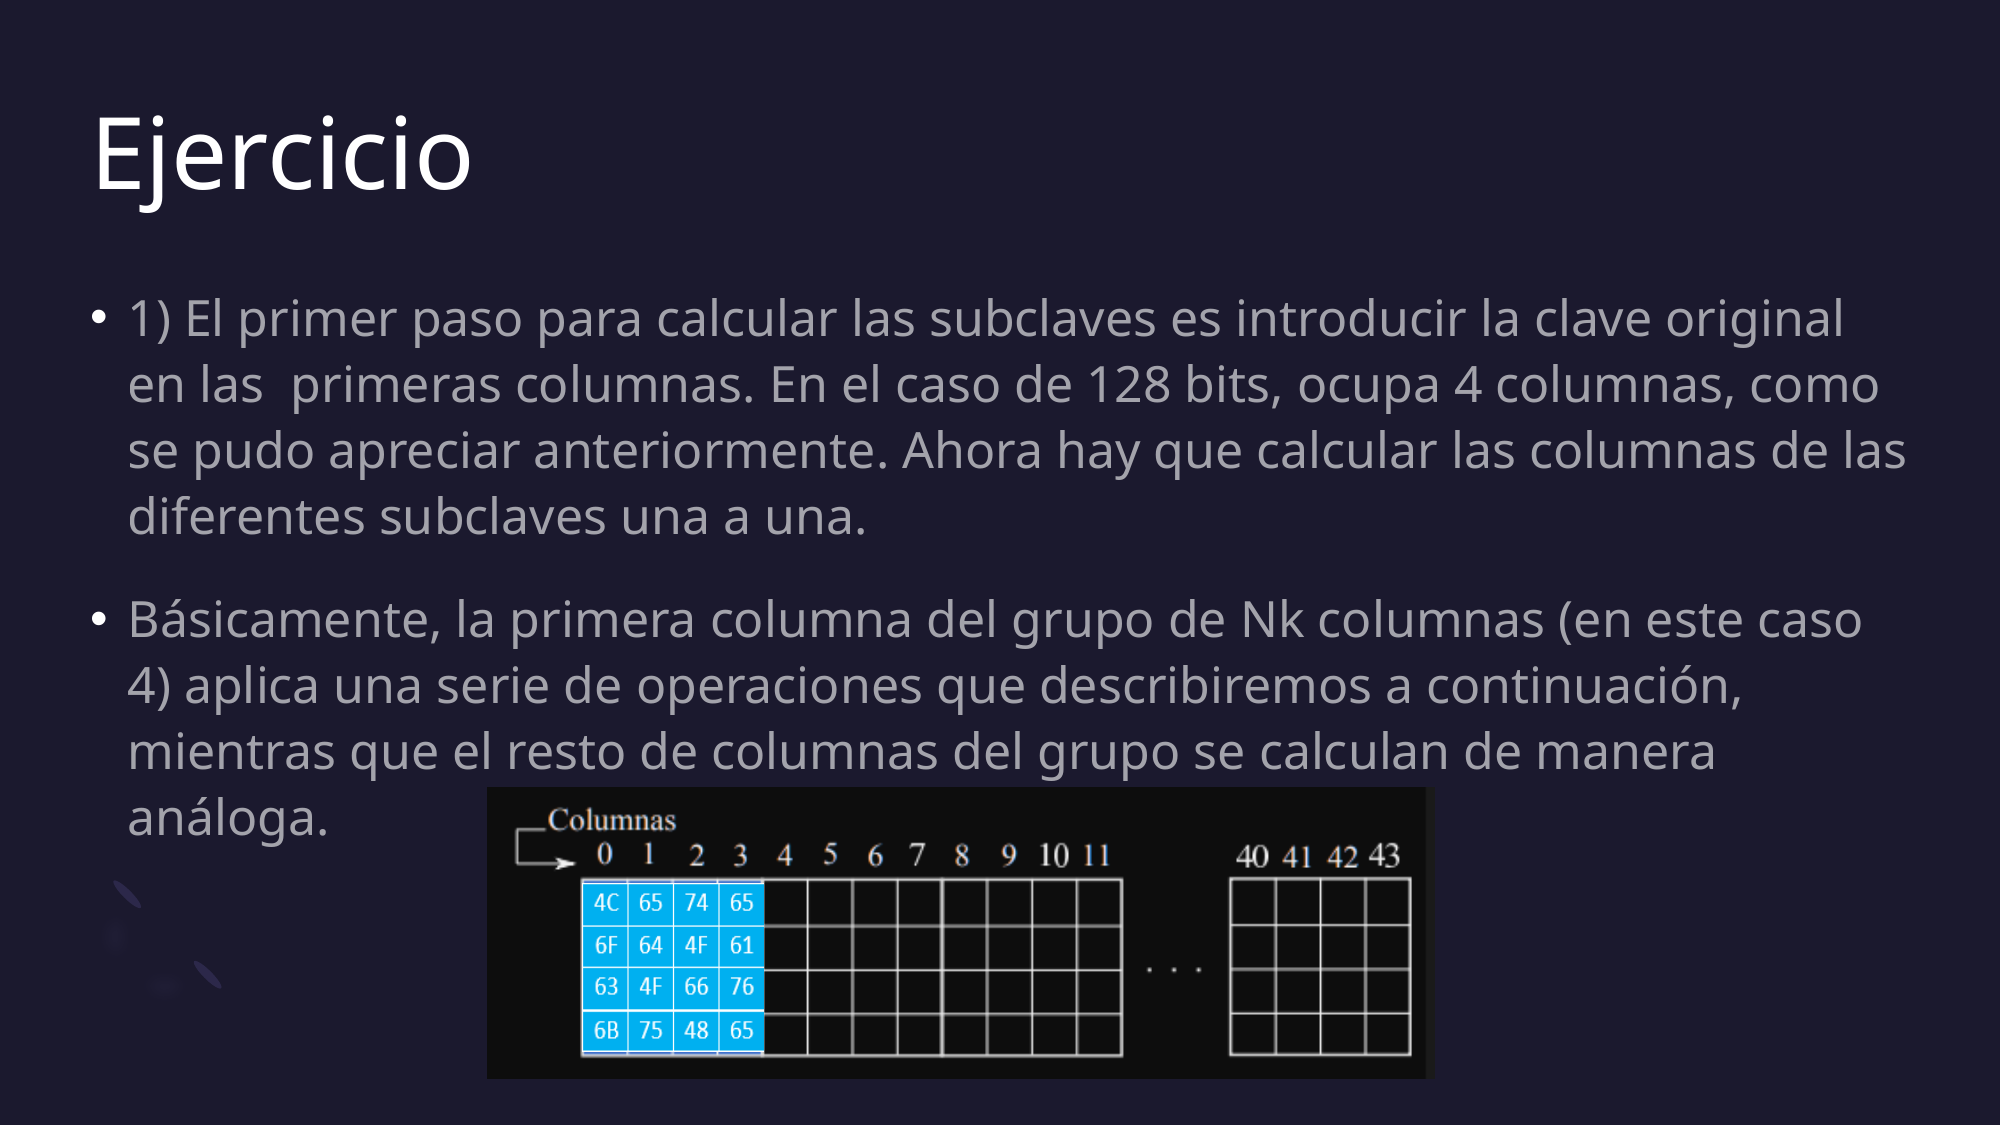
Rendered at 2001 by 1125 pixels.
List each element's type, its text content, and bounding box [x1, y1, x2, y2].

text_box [486, 787, 1435, 1079]
title Ejercicio [90, 90, 1910, 280]
list 1) El primer paso para calcular las subclaves es introducir la clave original en las primeras columnas. En el caso de 128 bits, ocupa 4 columnas, como se pudo apreciar anteriormente. Ahora hay que calcular las columnas de las diferentes subclaves una a una. Básicamente, la primera columna del grupo de Nk columnas (en este caso 4) aplica una serie de operaciones que describiremos a continuación, mientras que el resto de columnas del grupo se calculan de manera análoga. [90, 280, 1910, 934]
